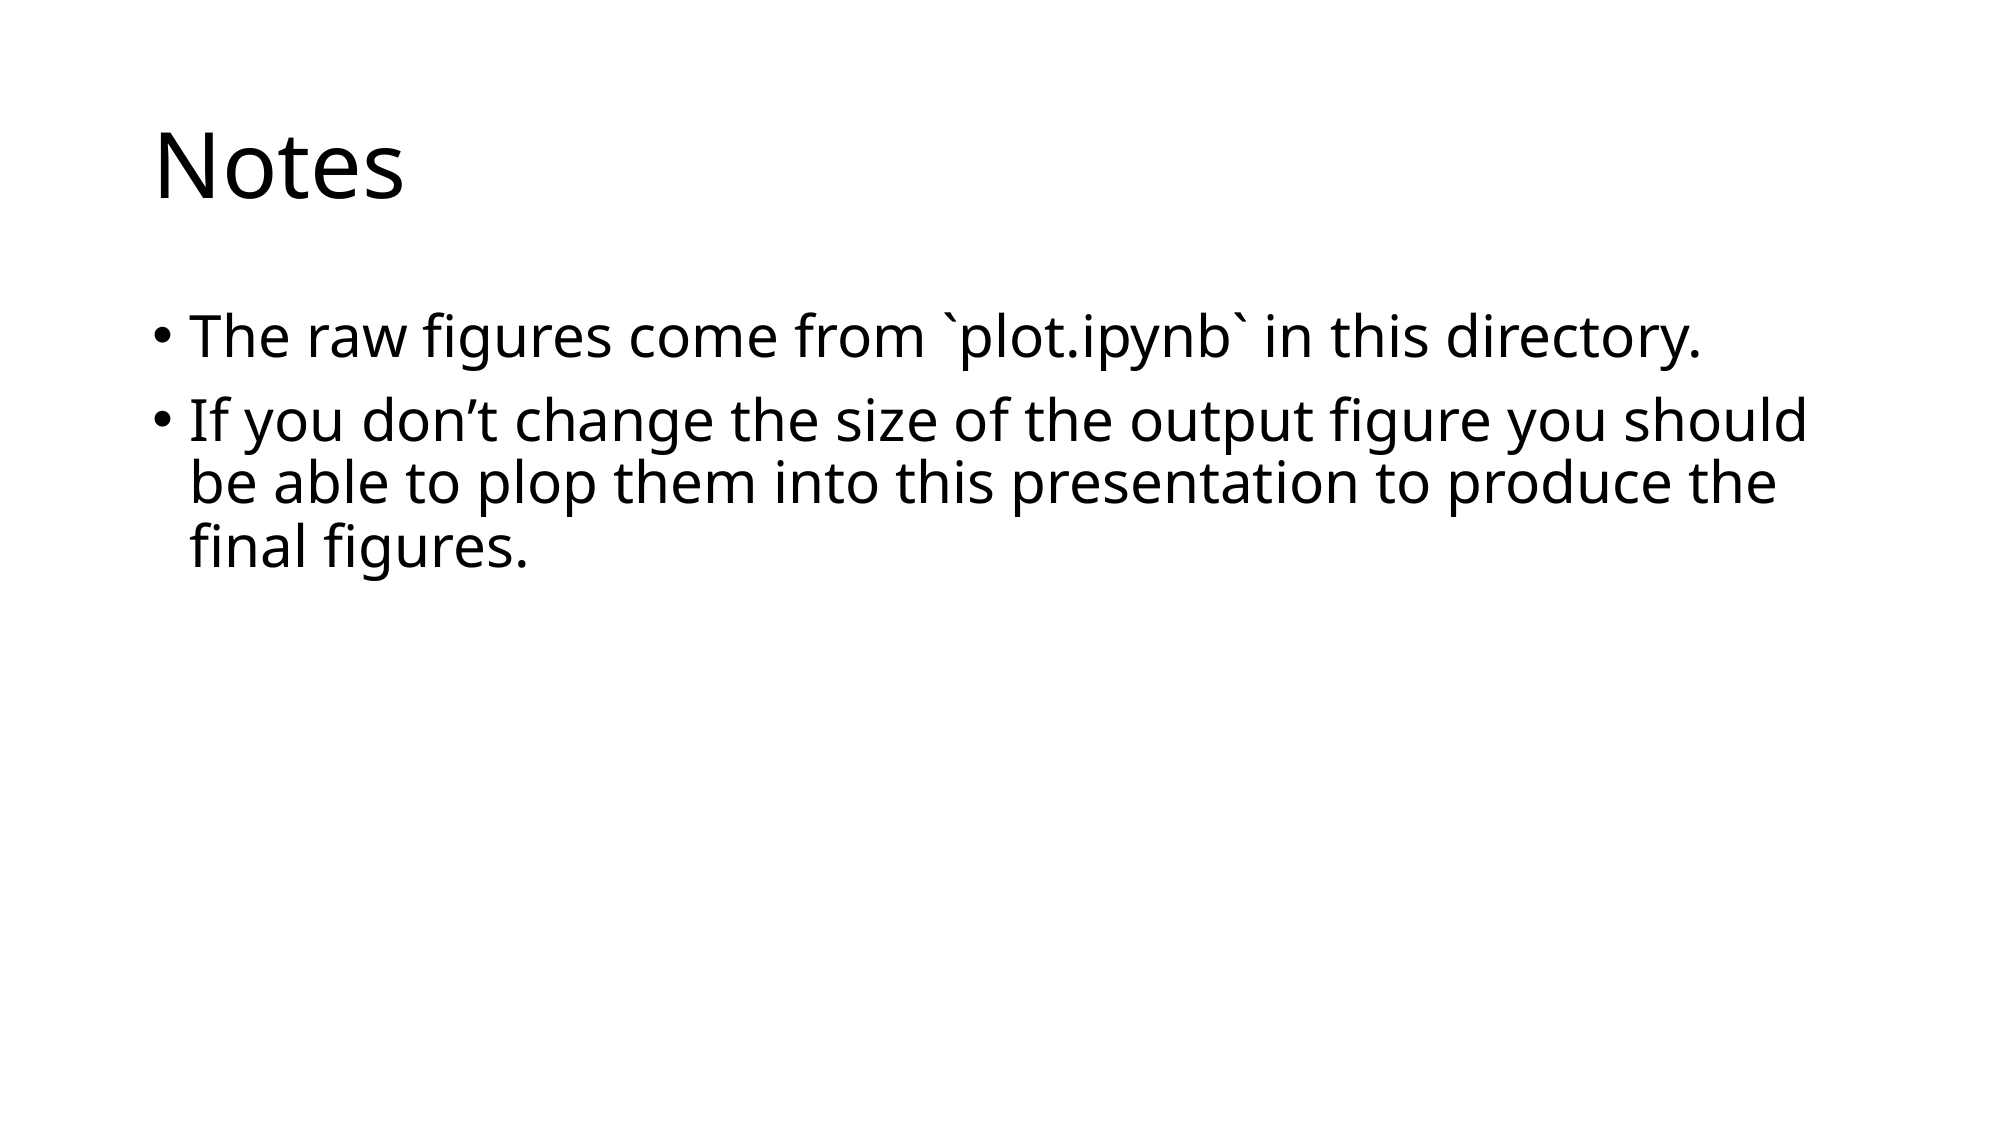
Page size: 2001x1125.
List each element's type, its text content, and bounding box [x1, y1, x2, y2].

list The raw figures come from `plot.ipynb` in this directory. If you don’t change the size of the output figure you should be able to plop them into this presentation to produce the final figures. [137, 299, 1863, 1014]
title Notes [137, 59, 1863, 278]
